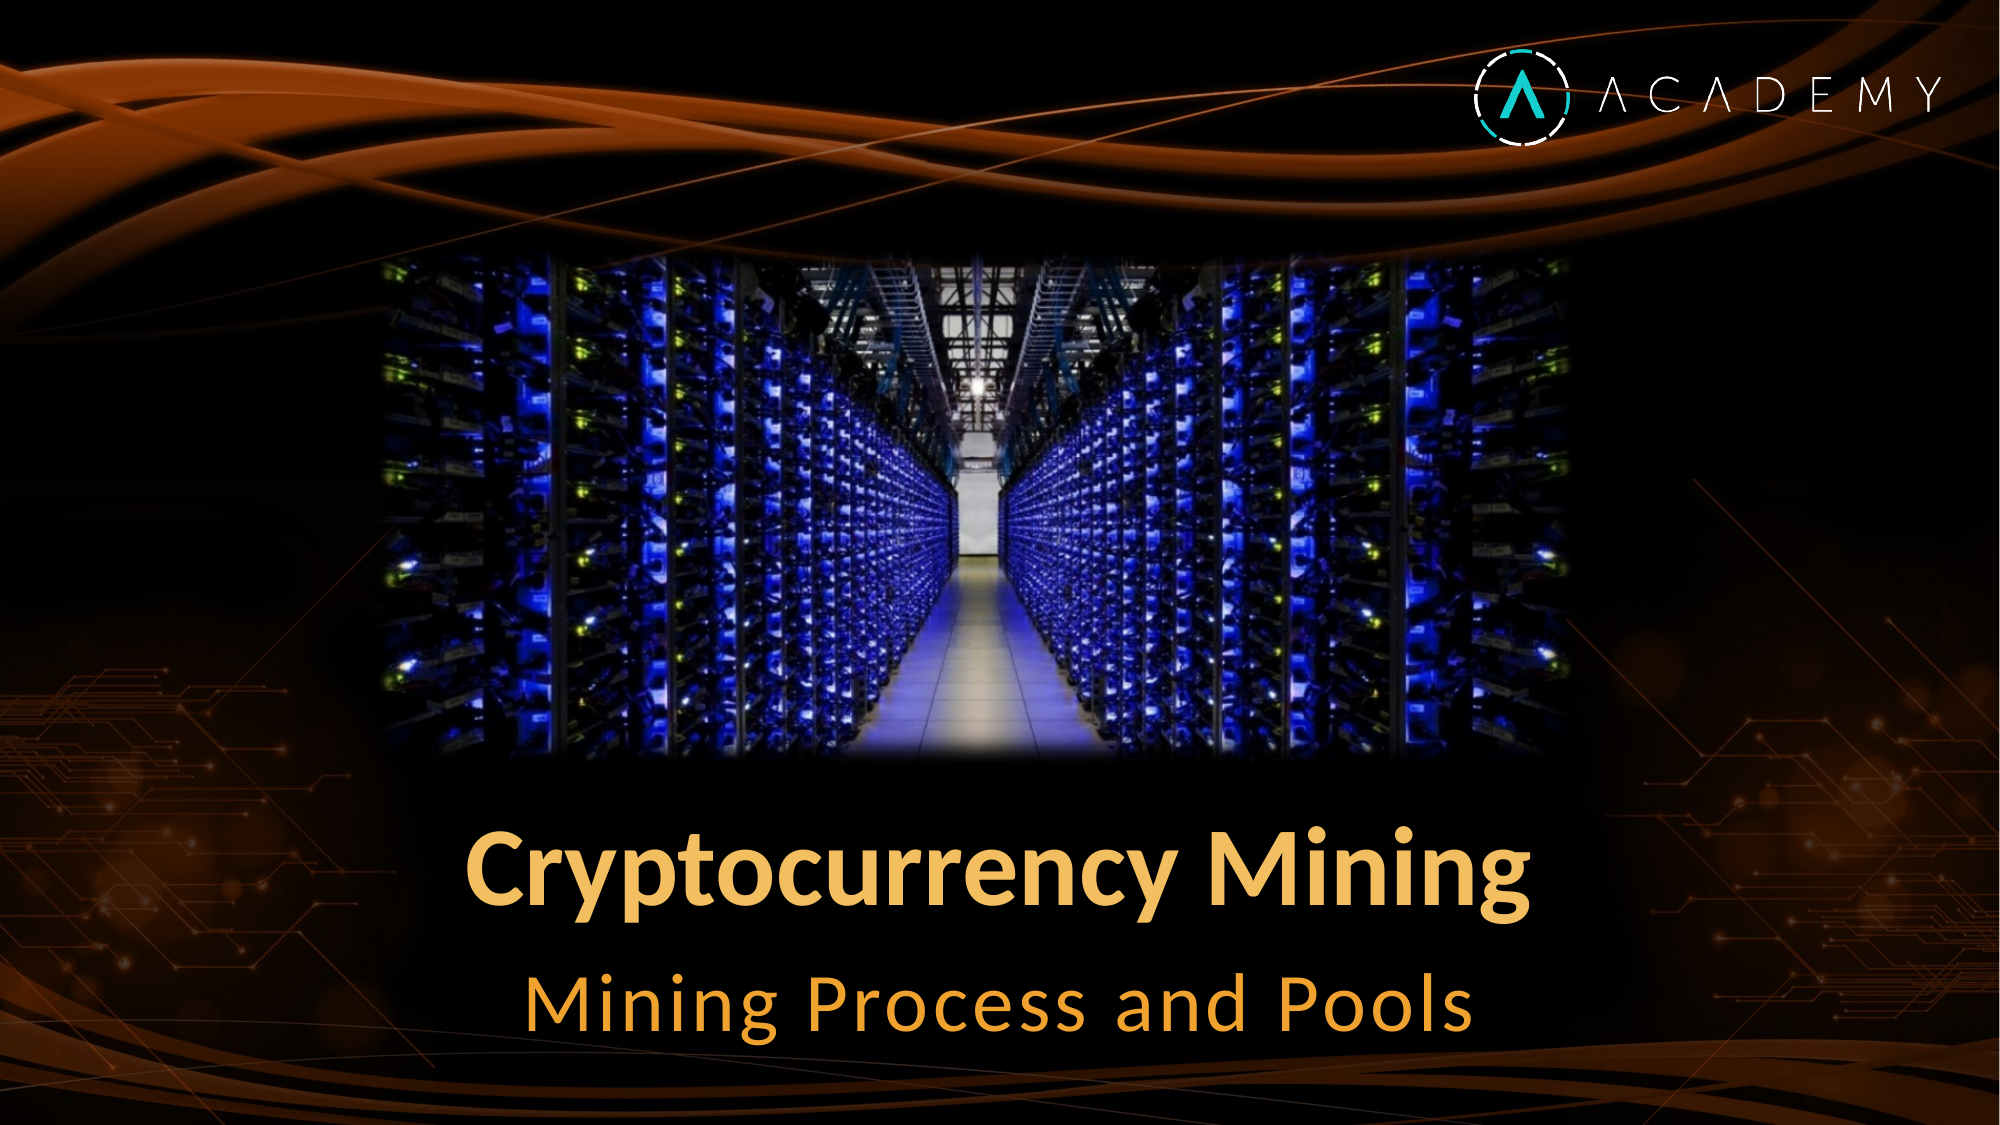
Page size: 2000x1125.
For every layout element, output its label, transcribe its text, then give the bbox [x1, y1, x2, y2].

list Mining Process and Pools [111, 937, 1886, 1055]
title Cryptocurrency Mining [111, 806, 1886, 935]
picture [0, 0, 2000, 1125]
